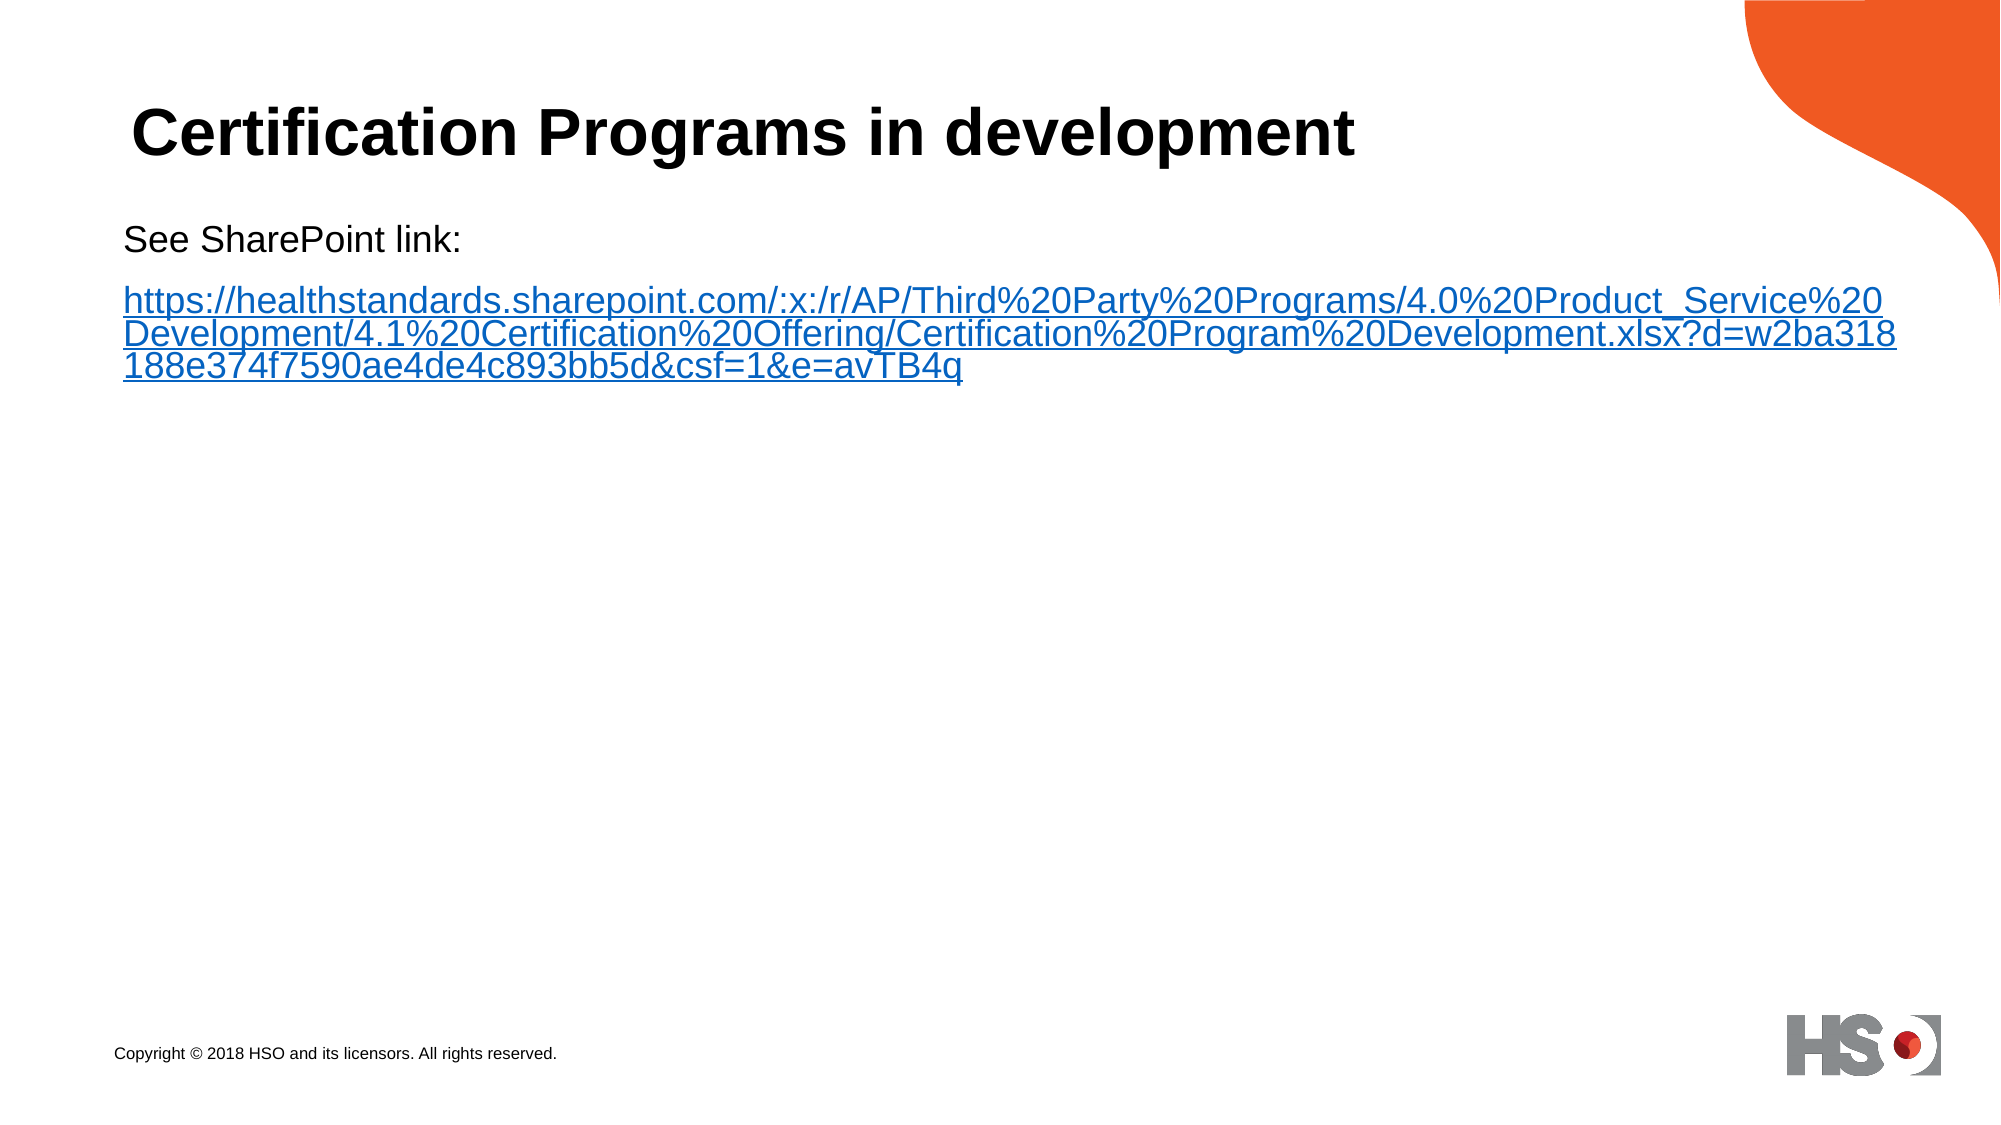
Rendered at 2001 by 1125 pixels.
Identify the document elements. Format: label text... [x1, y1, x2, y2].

title Certification Programs in development [116, 82, 1863, 177]
picture [1787, 1014, 1941, 1076]
list See SharePoint link: https://healthstandards.sharepoint.com/:x:/r/AP/Third%20Party%20Programs/4.0%20Product_Service%20Development/4.1%20Certification%20Offering/Certification%20Program%20Development.xlsx?d=w2ba318188e374f7590ae4de4c893bb5d&csf=1&e=avTB4q [108, 212, 1923, 1003]
